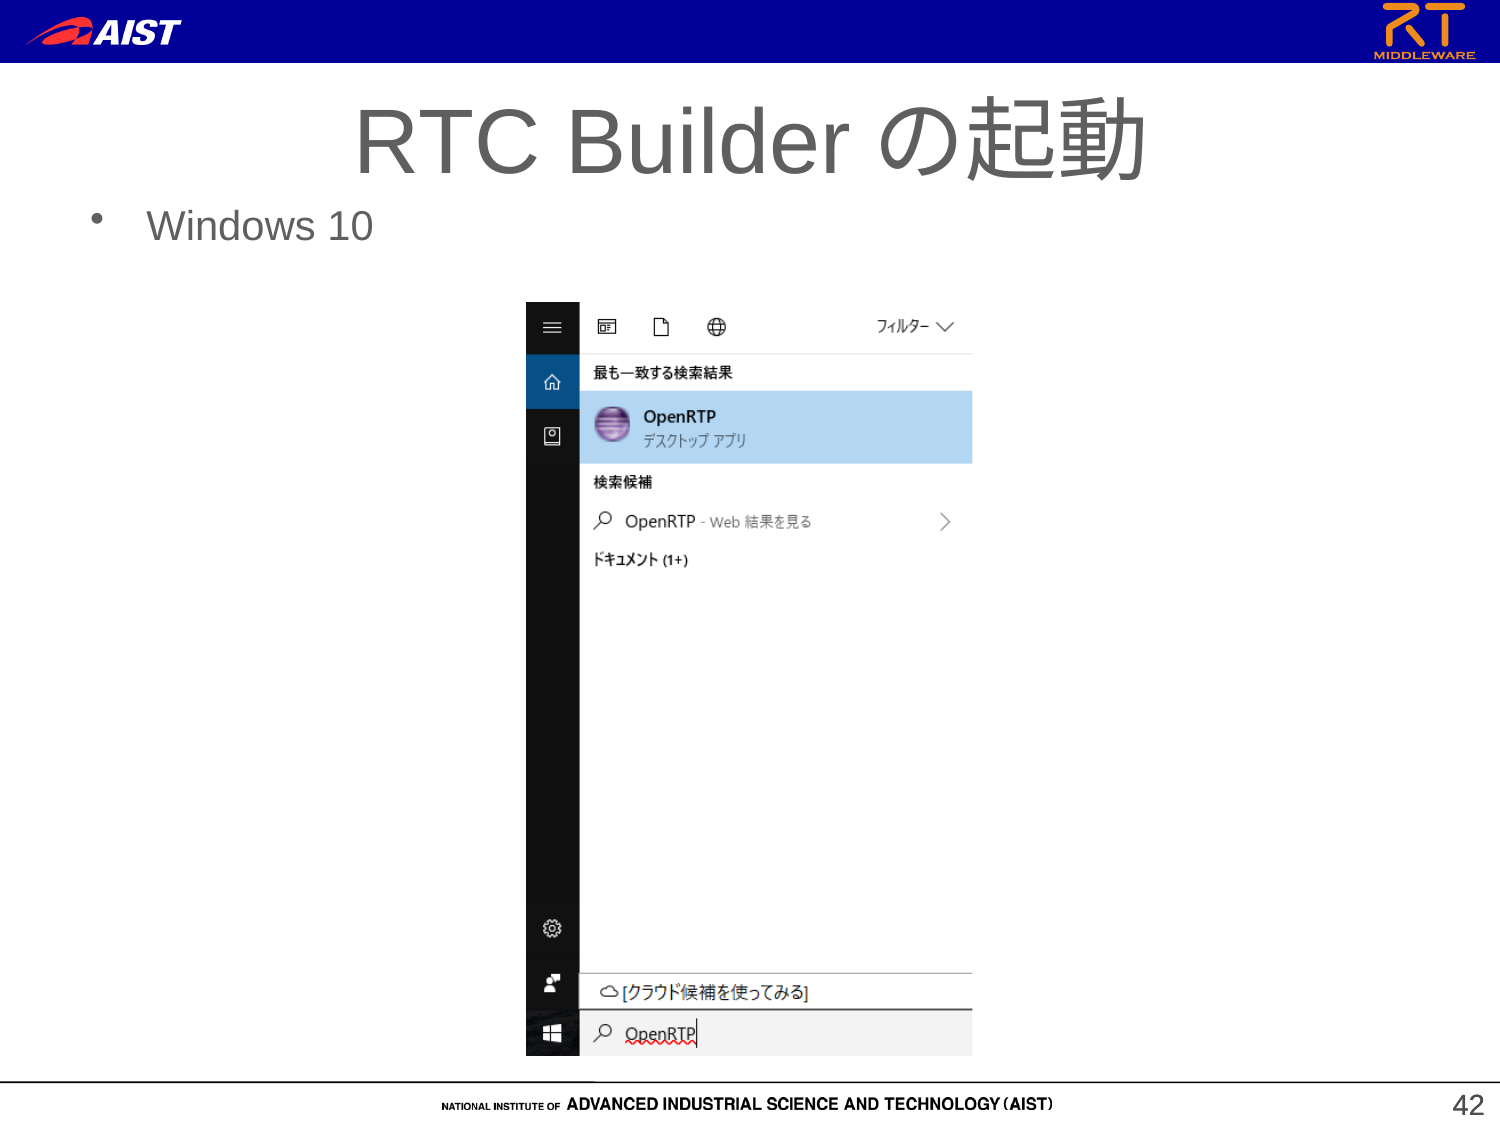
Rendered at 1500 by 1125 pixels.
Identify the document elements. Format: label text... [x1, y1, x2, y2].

picture [526, 302, 977, 1057]
picture [0, 0, 1500, 63]
title RTC Builderの起動 [29, 66, 1474, 208]
text_box 42 [1149, 1078, 1500, 1125]
picture [442, 1097, 1052, 1110]
list Windows 10 [75, 208, 1374, 614]
